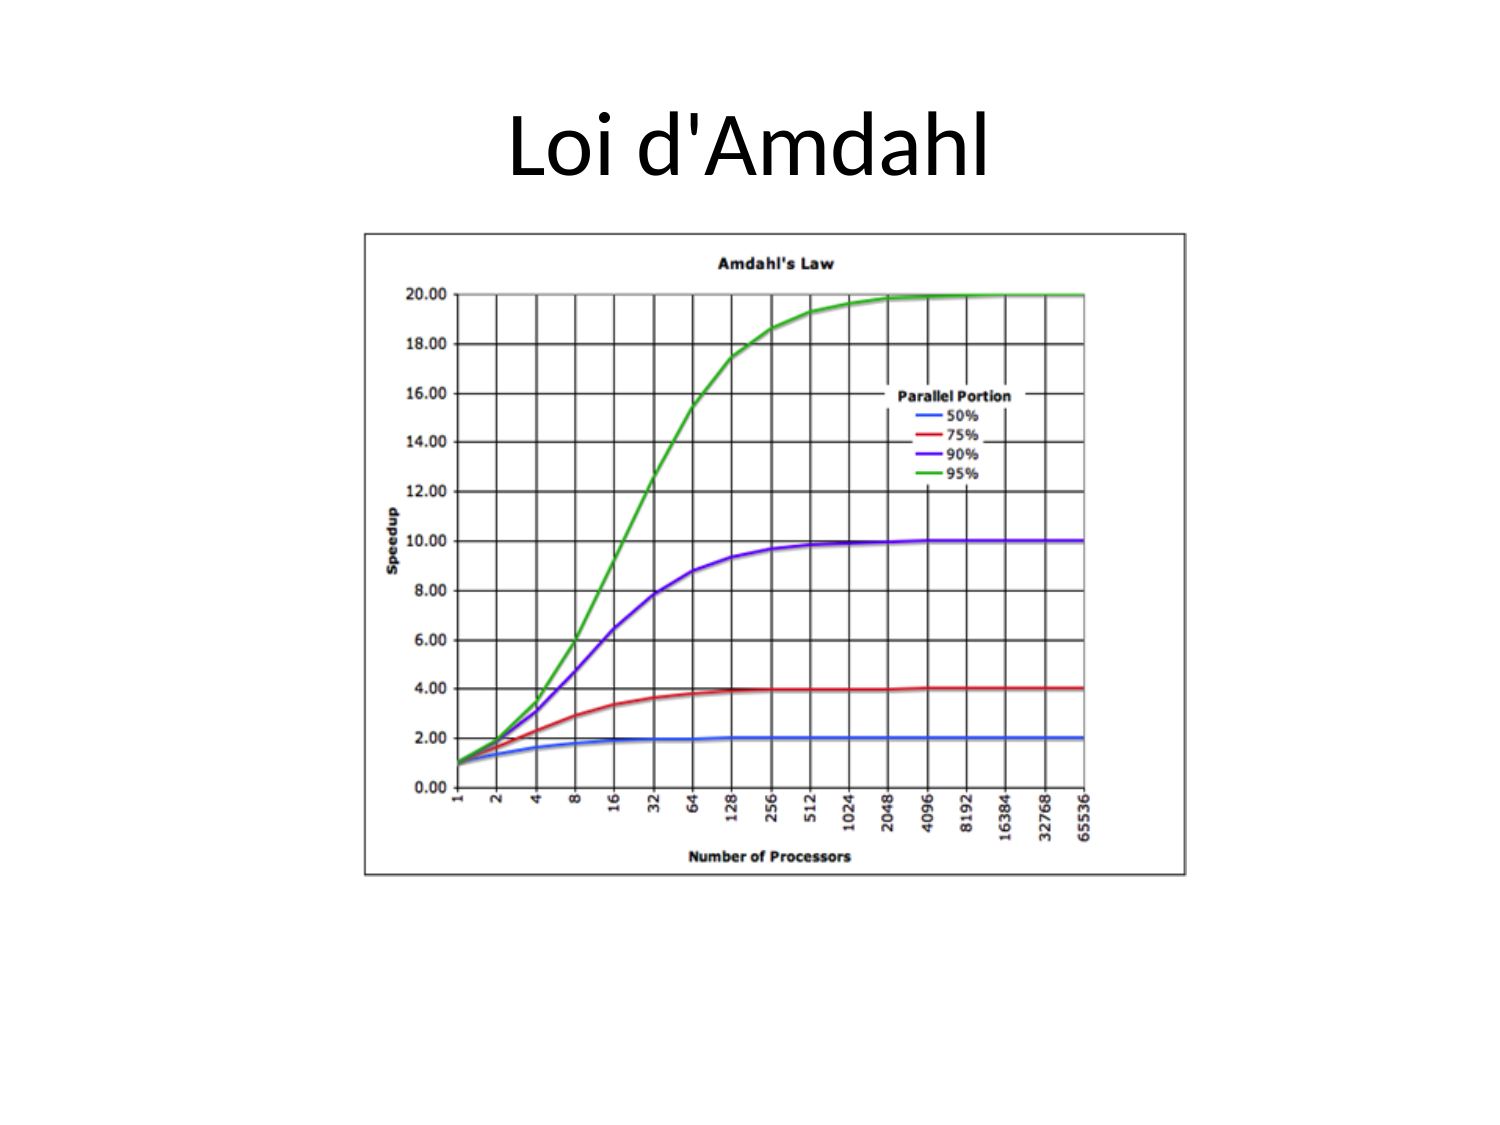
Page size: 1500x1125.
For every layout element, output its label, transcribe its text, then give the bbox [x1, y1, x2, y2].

title Loi d'Amdahl [75, 45, 1425, 233]
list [298, 232, 1252, 878]
